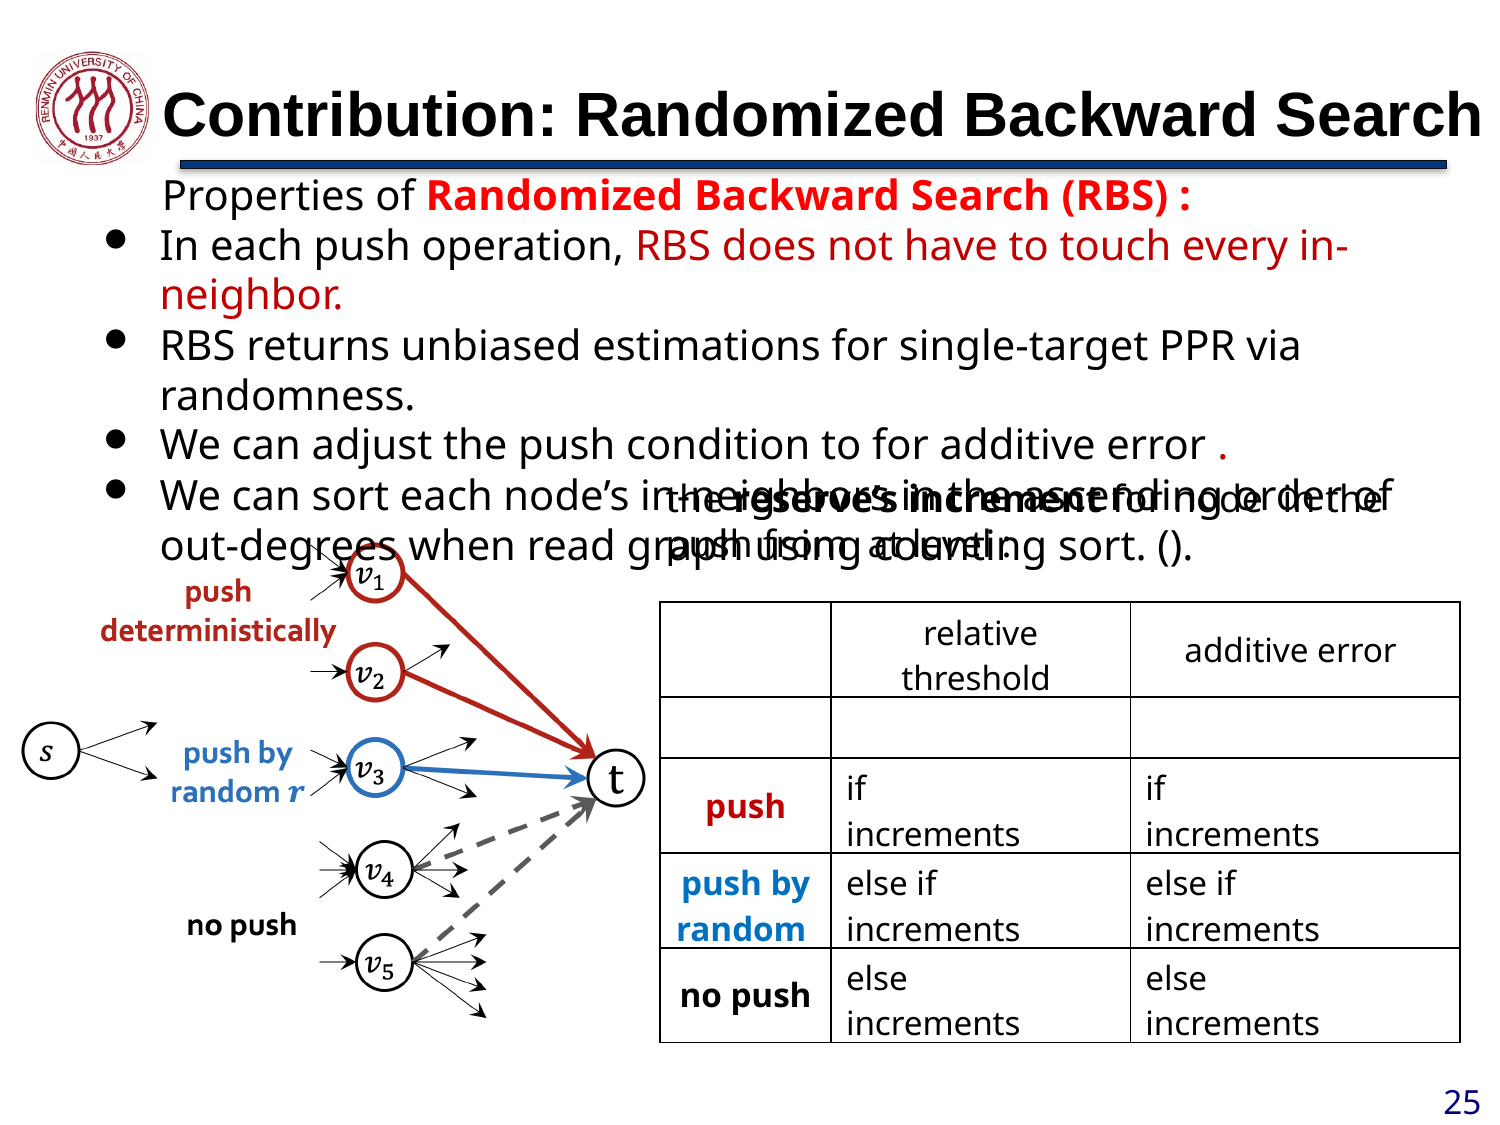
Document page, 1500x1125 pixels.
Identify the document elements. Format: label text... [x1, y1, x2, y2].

title Contribution: Randomized Backward Search [147, 18, 1500, 205]
picture [35, 51, 147, 165]
picture [17, 514, 662, 1034]
